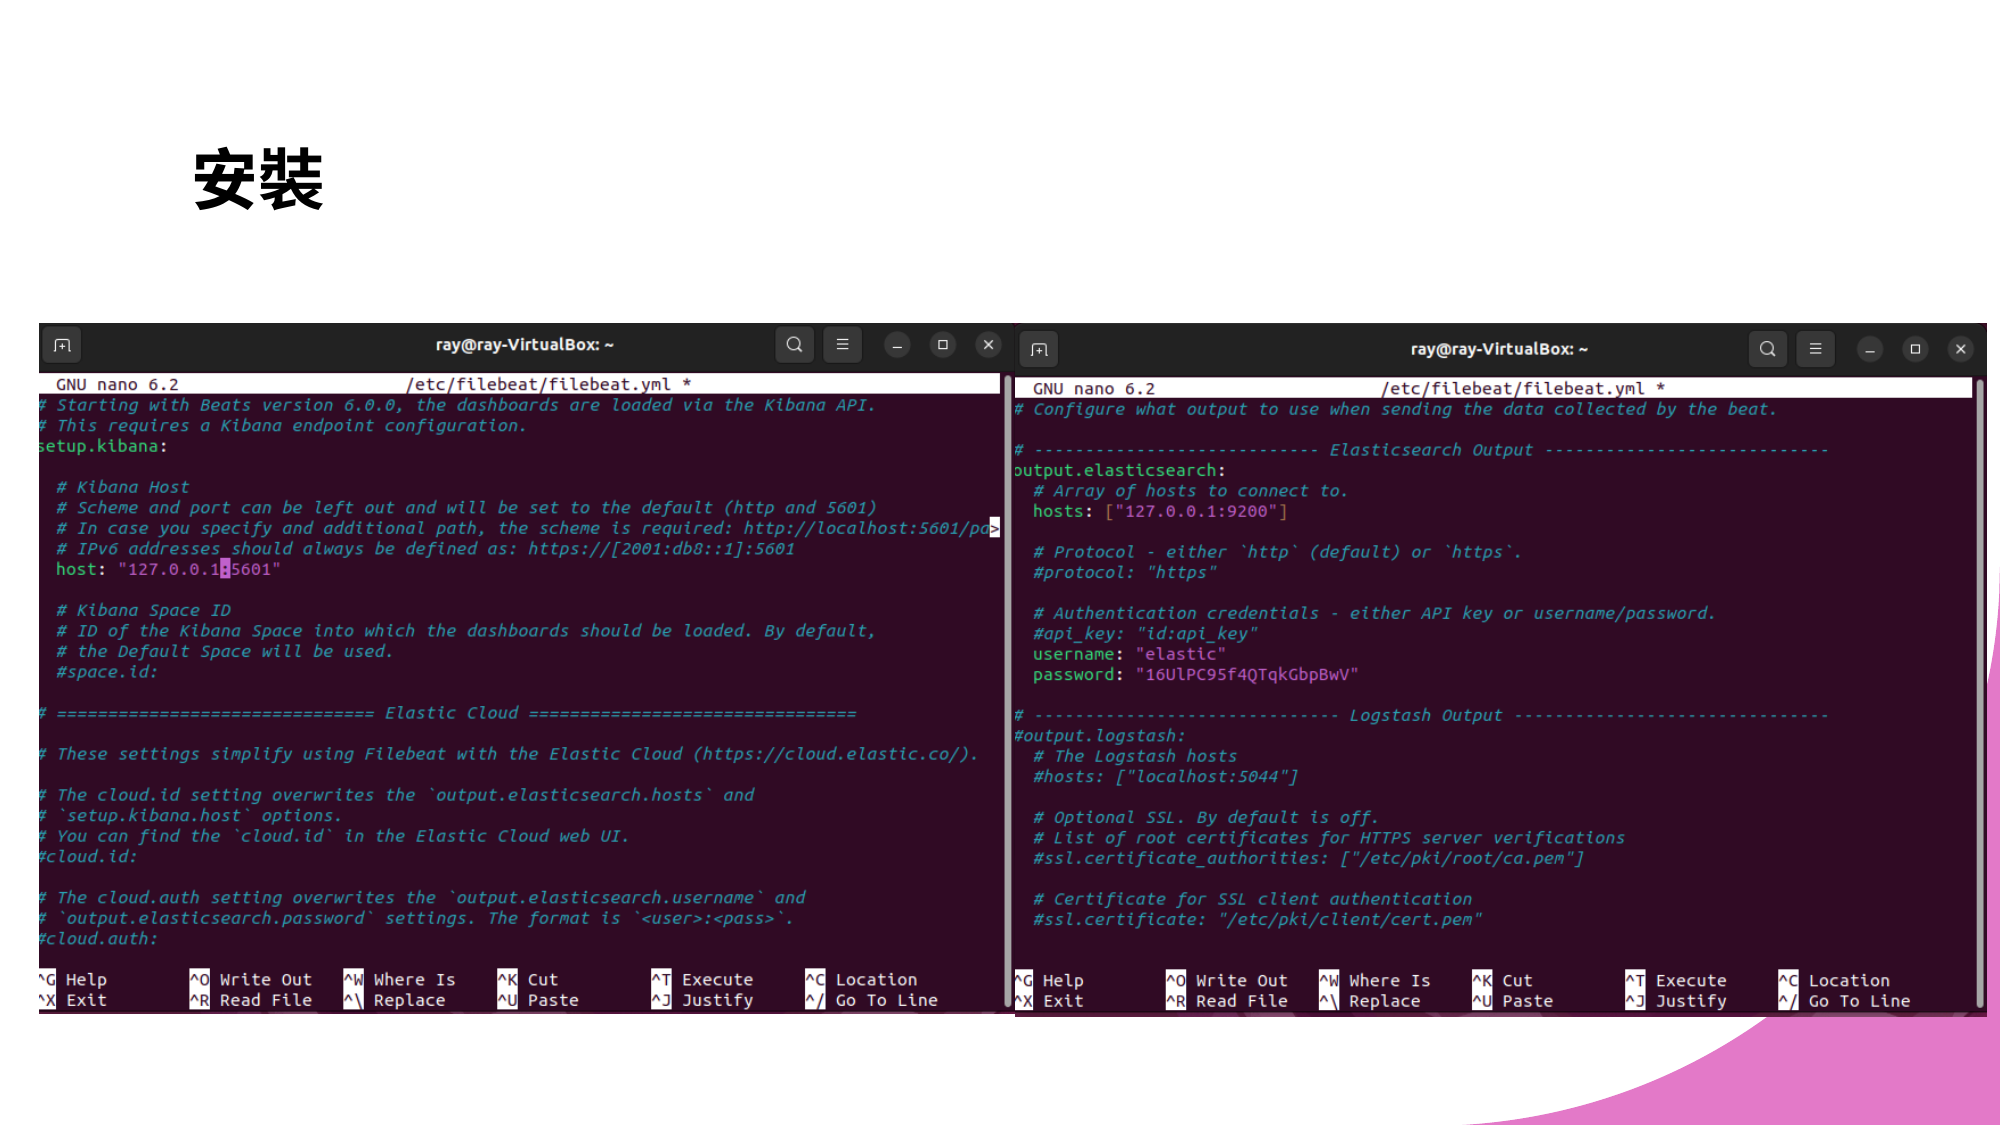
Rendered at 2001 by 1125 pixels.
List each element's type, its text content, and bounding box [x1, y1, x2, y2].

picture [1015, 323, 1987, 1018]
title 安裝 [176, 118, 1809, 226]
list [39, 323, 1015, 1014]
